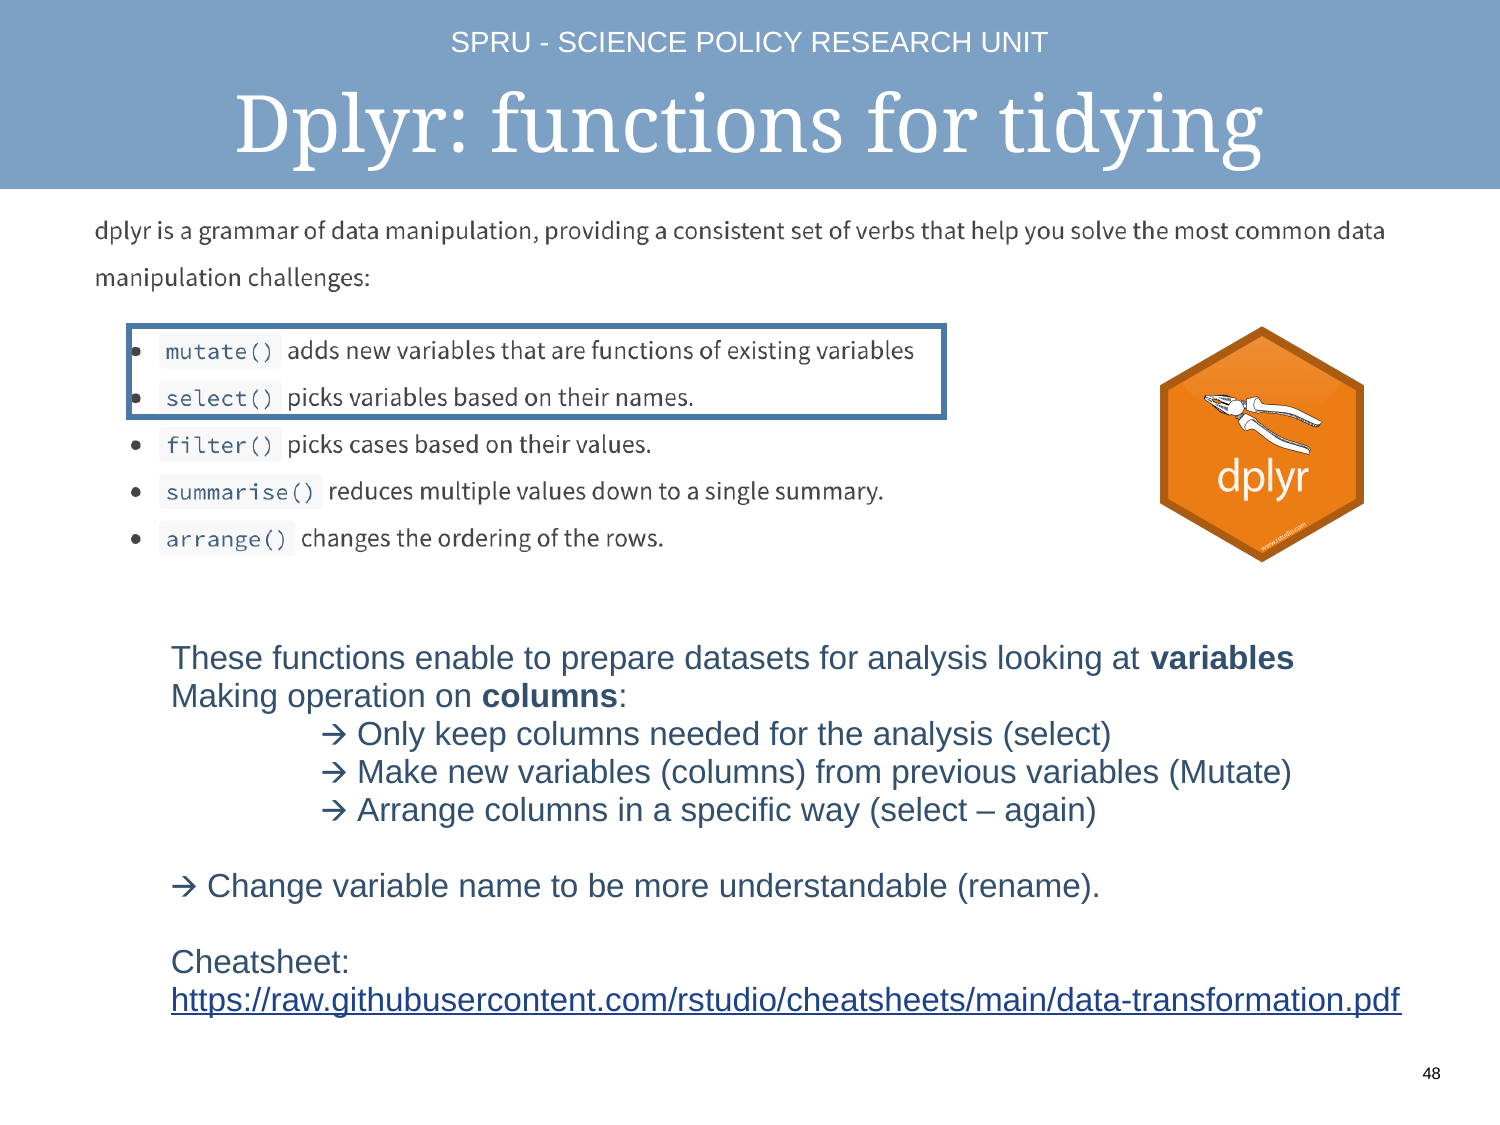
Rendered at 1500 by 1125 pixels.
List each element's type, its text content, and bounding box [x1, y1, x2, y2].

list These functions enable to prepare datasets for analysis looking at variables Making operation on columns: 🡪 Only keep columns needed for the analysis (select) 🡪 Make new variables (columns) from previous variables (Mutate) 🡪 Arrange columns in a specific way (select – again) 🡪 Change variable name to be more understandable (rename). Cheatsheet: https://raw.githubusercontent.com/rstudio/cheatsheets/main/data-transformation.pdf [170, 639, 1441, 925]
title Dplyr: functions for tidying [59, 68, 1441, 185]
picture [78, 212, 1422, 563]
